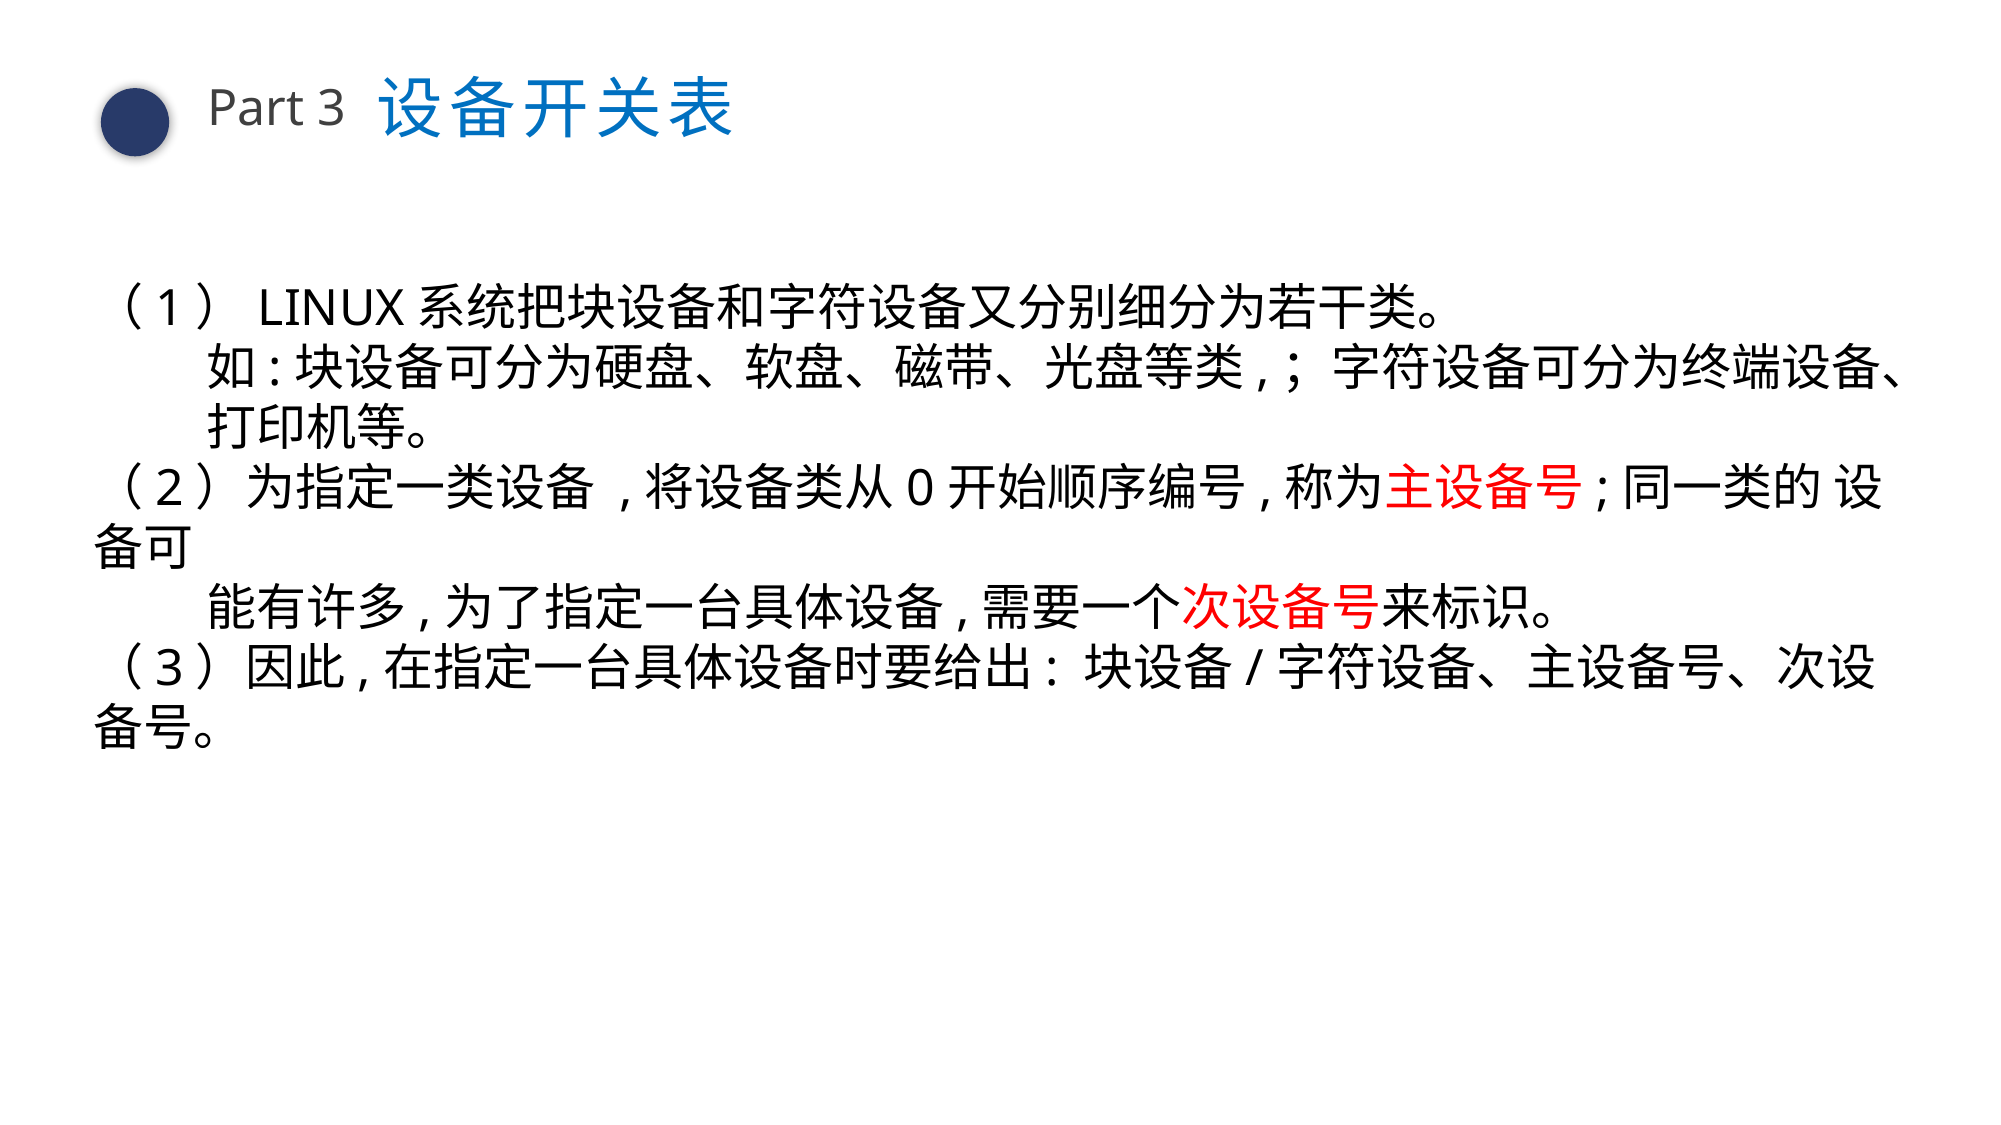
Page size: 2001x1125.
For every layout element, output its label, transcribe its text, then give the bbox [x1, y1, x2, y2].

text_box （1）LINUX系统把块设备和字符设备又分别细分为若干类。 如:块设备可分为硬盘、软盘、磁带、光盘等类,；字符设备可分为终端设备、 打印机等。 （2）为指定一类设备 ,将设备类从0开始顺序编号,称为主设备号;同一类的 设备可 能有许多,为了指定一台具体设备,需要一个次设备号来标识。 （3）因此,在指定一台具体设备时要给出: 块设备/字符设备、主设备号、次设备号。 [1568, 268, 1922, 763]
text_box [0, 57, 1568, 1123]
